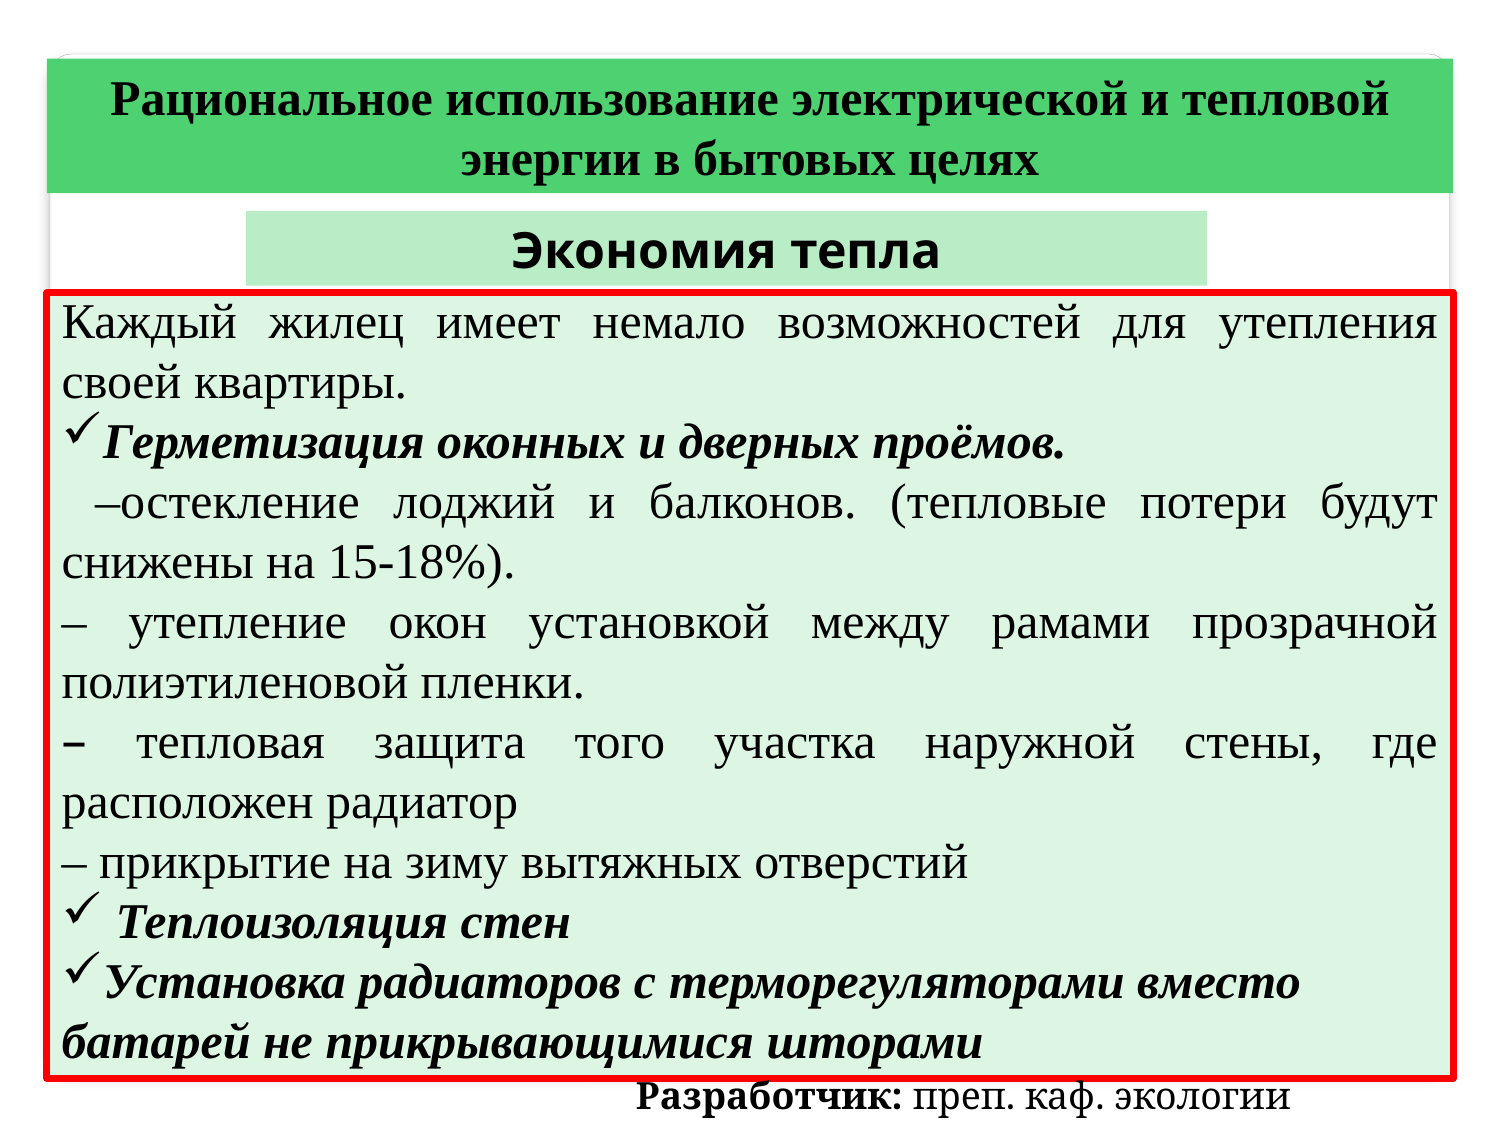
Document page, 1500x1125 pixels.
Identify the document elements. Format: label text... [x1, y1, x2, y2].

text_box Разработчик: преп. каф. экологии Кирвель П.И. [621, 1064, 1455, 1125]
text_box [43, 289, 621, 1082]
text_box Рациональное использование электрической и тепловой энергии в бытовых целях [46, 58, 1454, 194]
text_box Каждый жилец имеет немало возможностей для утепления своей квартиры. Герметизация оконных и дверных проёмов. –остекление лоджий и балконов. (тепловые потери будут снижены на 15-18%). – утепление окон установкой между рамами прозрачной полиэтиленовой пленки. – тепловая защита того участка наружной стены, где расположен радиатор – прикрытие на зиму вытяжных отверстий Теплоизоляция стен Установка радиаторов с терморегуляторами вместо батарей не прикрывающимися шторами [46, 281, 1454, 1076]
text_box Экономия тепла [246, 210, 1207, 281]
